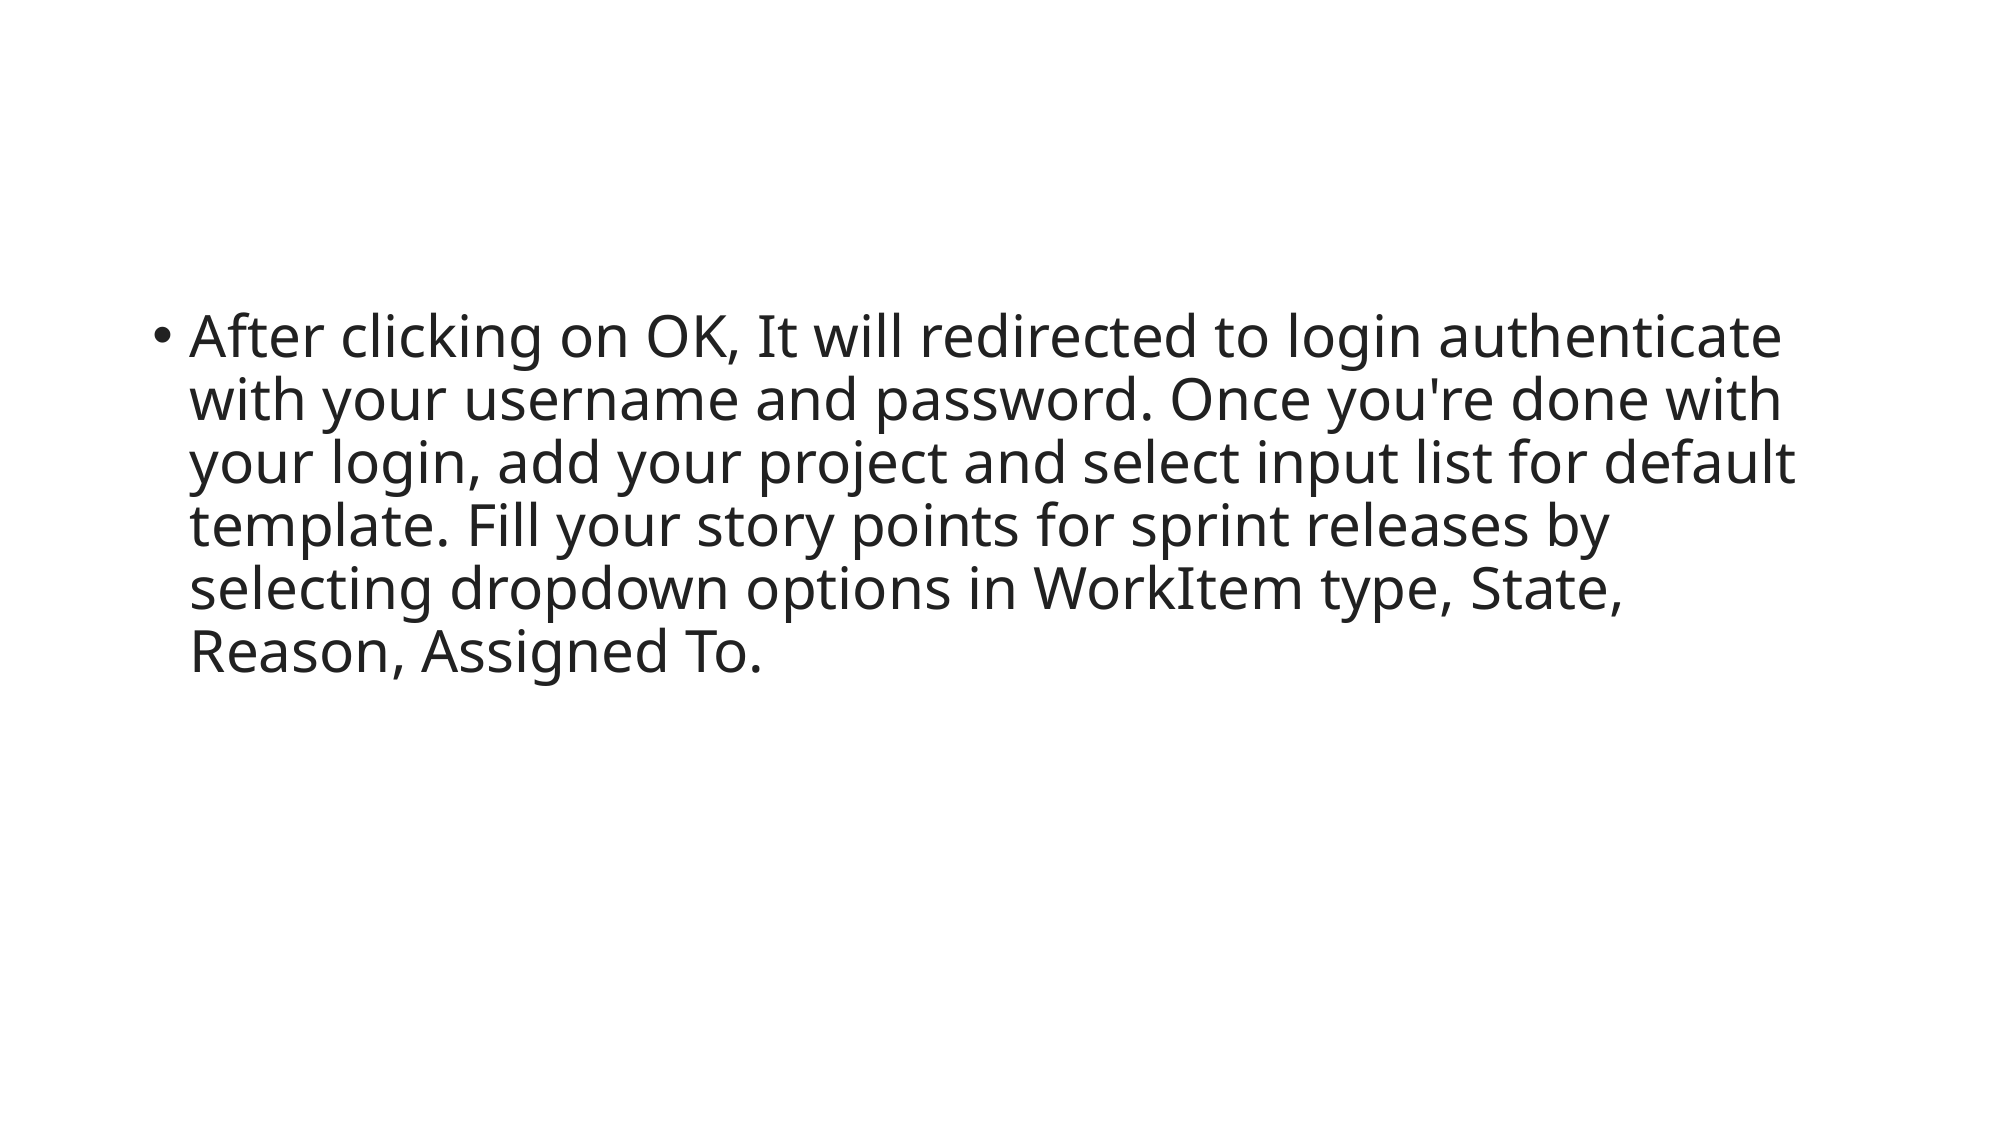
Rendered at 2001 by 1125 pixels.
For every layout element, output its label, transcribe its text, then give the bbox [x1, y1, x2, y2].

list After clicking on OK, It will redirected to login authenticate with your username and password. Once you're done with your login, add your project and select input list for default template. Fill your story points for sprint releases by selecting dropdown options in WorkItem type, State, Reason, Assigned To. [137, 299, 1863, 1014]
